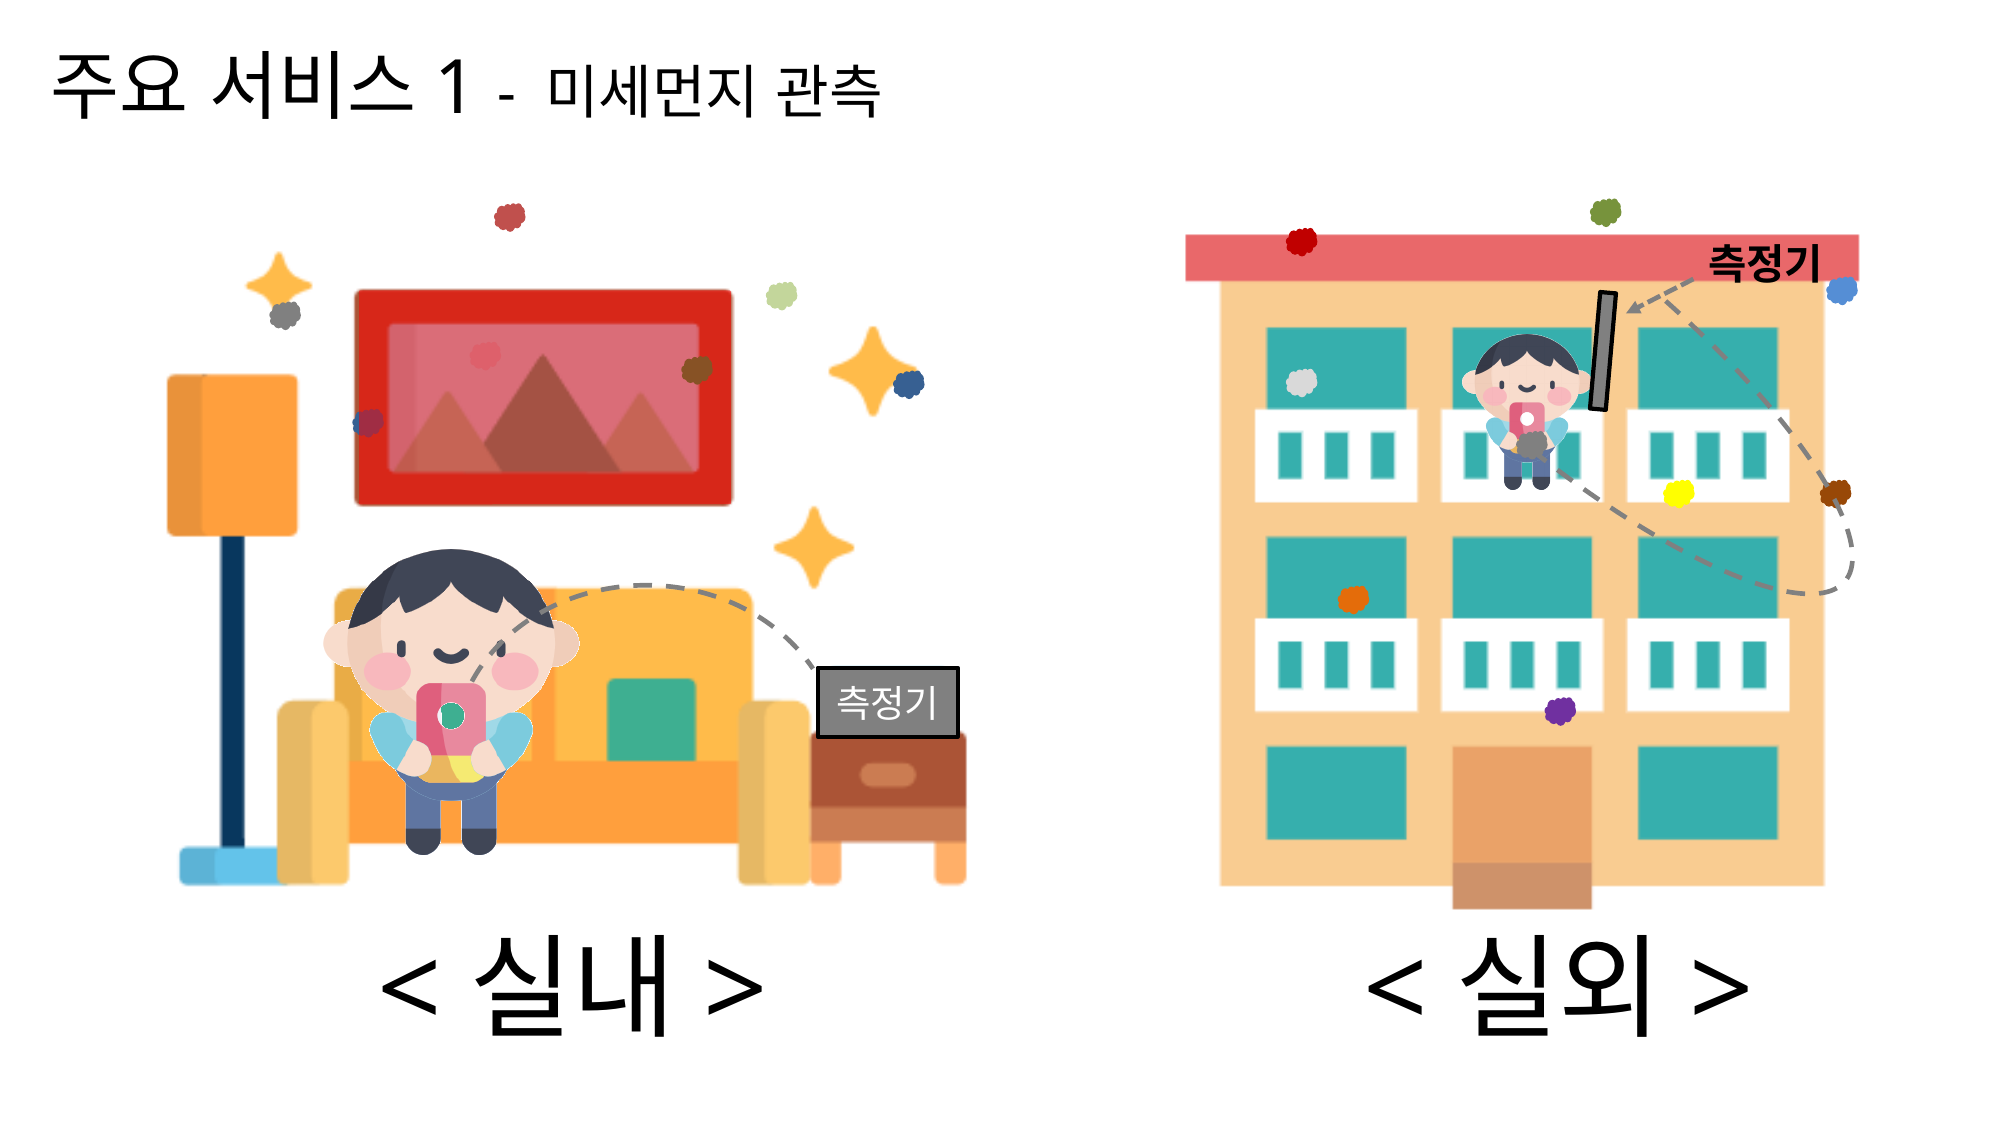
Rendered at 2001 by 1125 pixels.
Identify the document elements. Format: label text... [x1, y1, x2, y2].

text_box 주요 서비스1 - 미세먼지 관측 [35, 31, 998, 226]
text_box [492, 201, 528, 214]
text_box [118, 215, 1032, 1061]
text_box [1587, 196, 1624, 211]
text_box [1162, 212, 1890, 1061]
